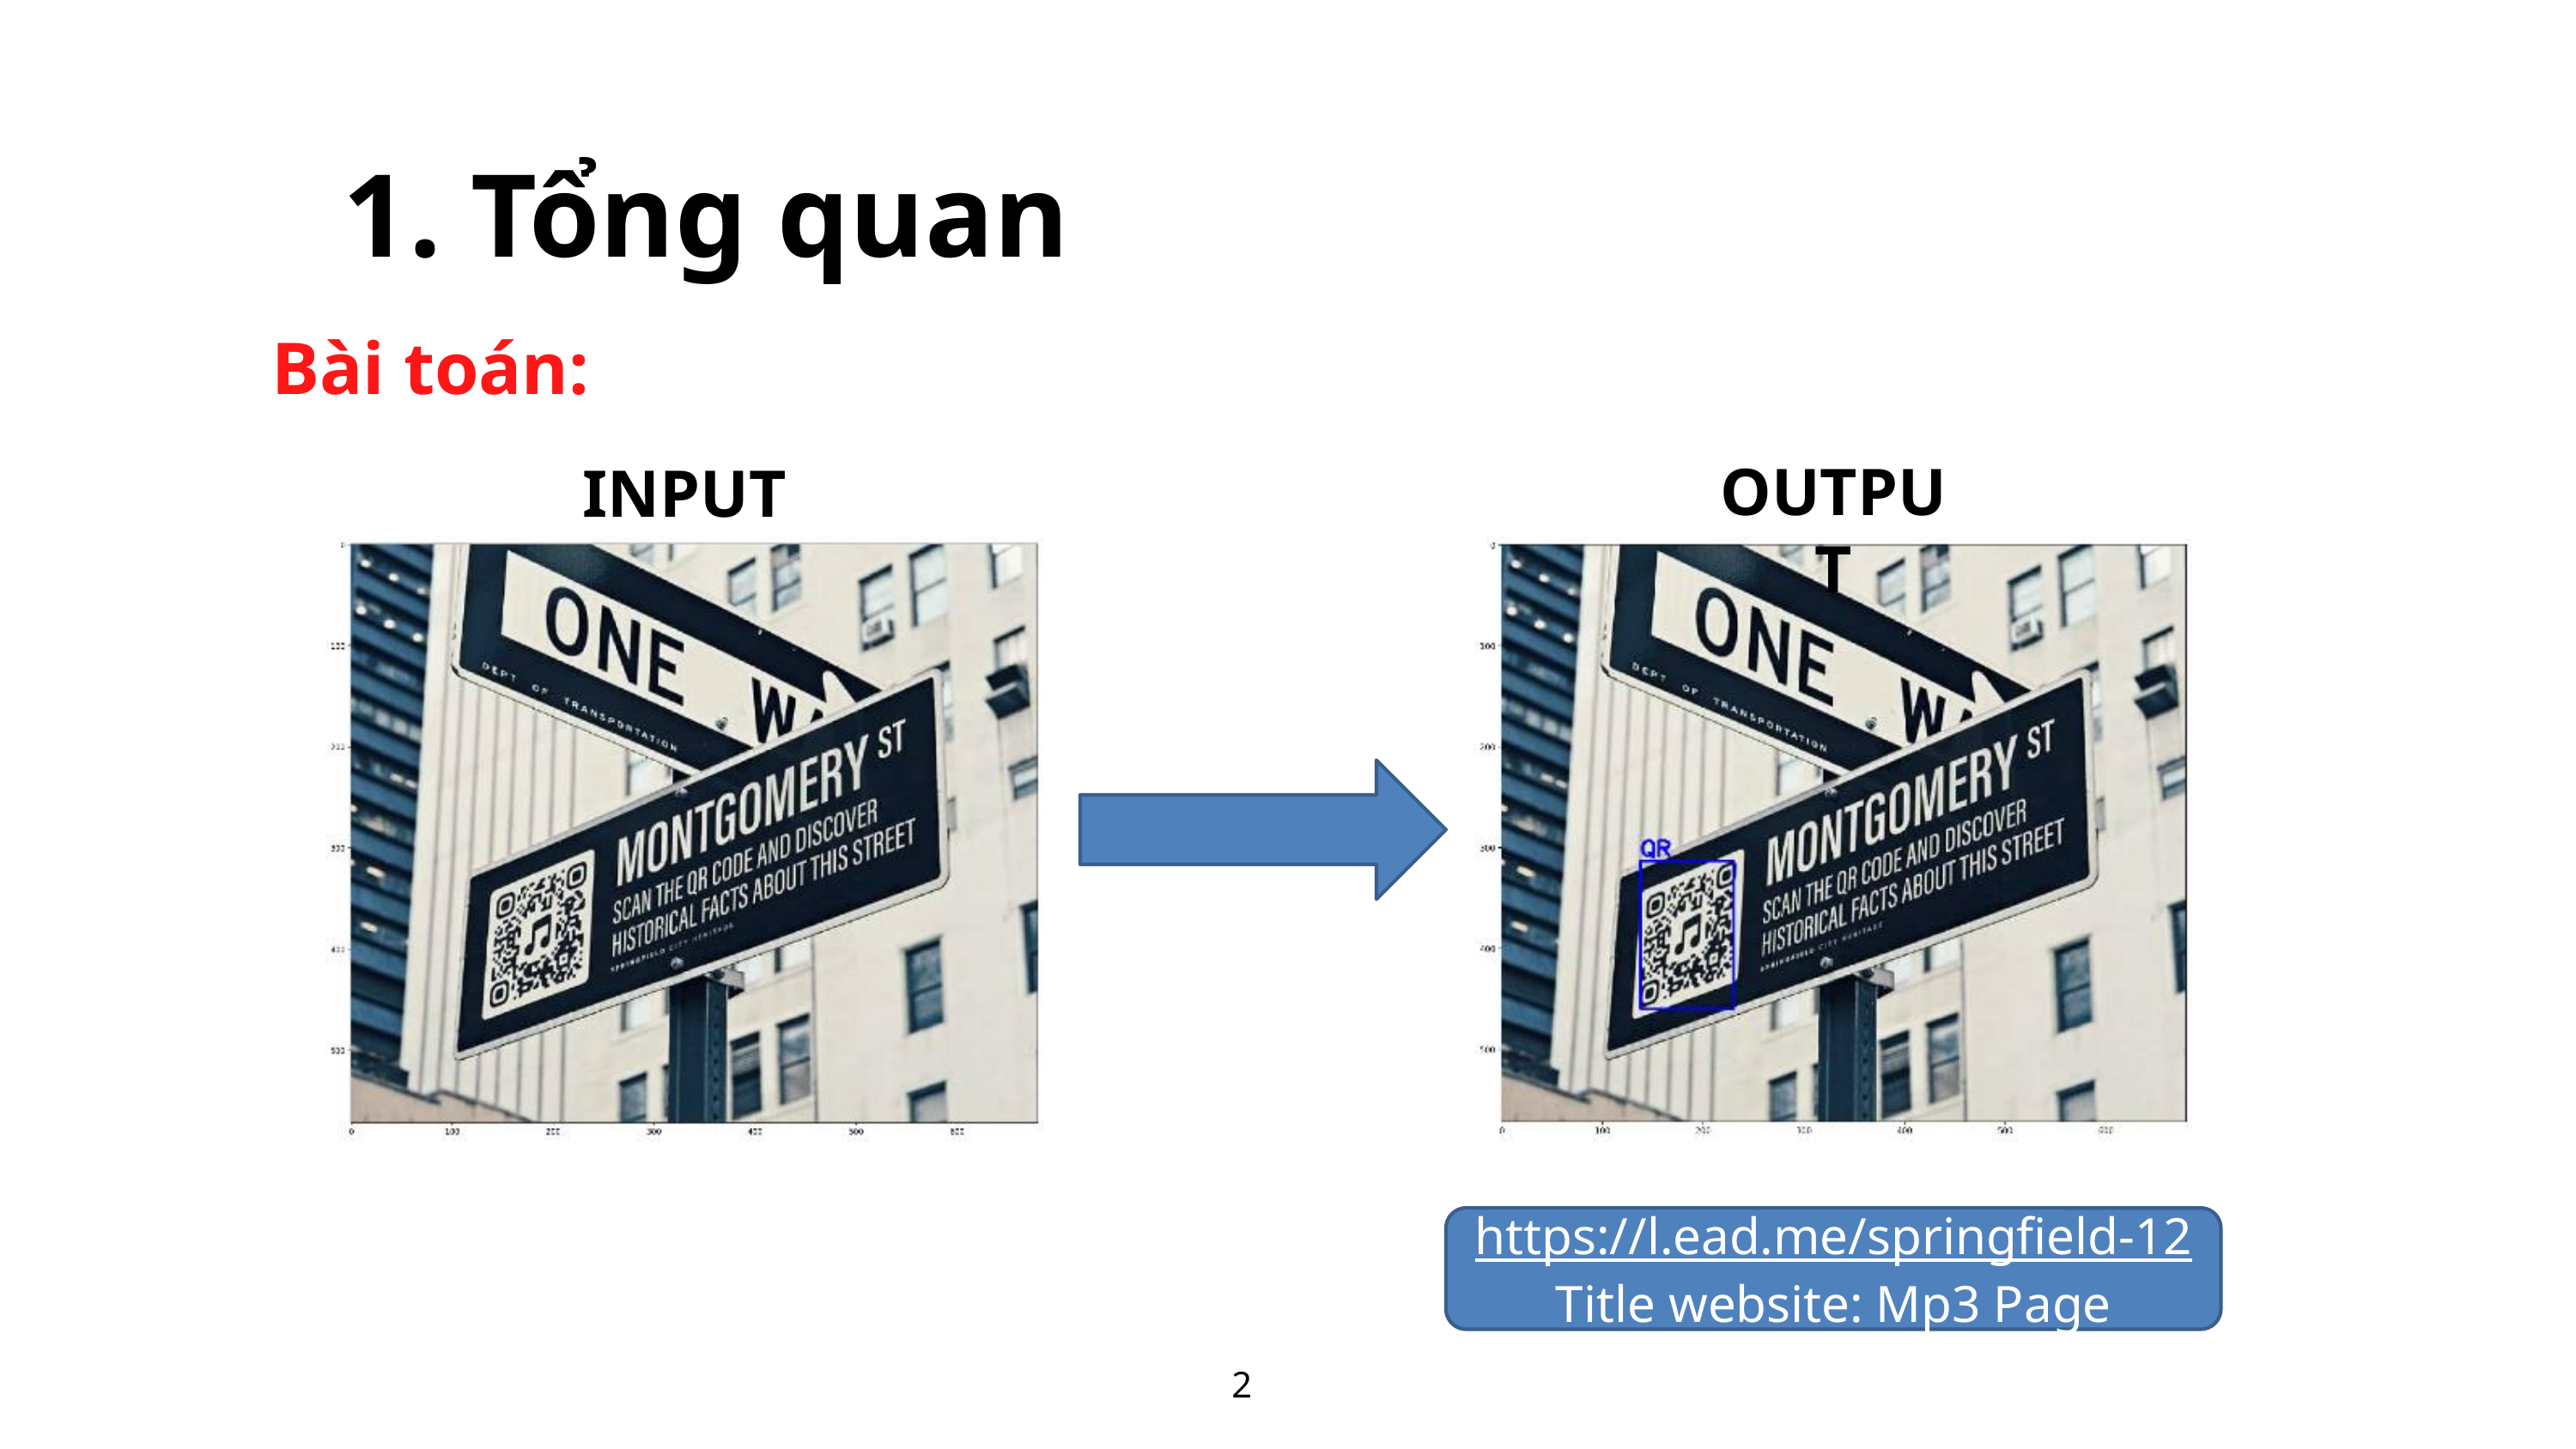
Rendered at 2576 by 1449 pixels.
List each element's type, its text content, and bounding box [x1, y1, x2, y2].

text_box 1. Tổng quan [246, 88, 1653, 281]
text_box 2 [1231, 1344, 1253, 1405]
text_box [1078, 758, 1449, 901]
text_box OUTPUT [1692, 444, 1975, 536]
text_box INPUT [543, 446, 826, 536]
picture [325, 537, 1043, 1142]
text_box Bài toán: [271, 288, 2371, 409]
text_box https://l.ead.me/springfield-12 Title website: Mp3 Page [1443, 1206, 2223, 1331]
picture [1474, 537, 2192, 1142]
